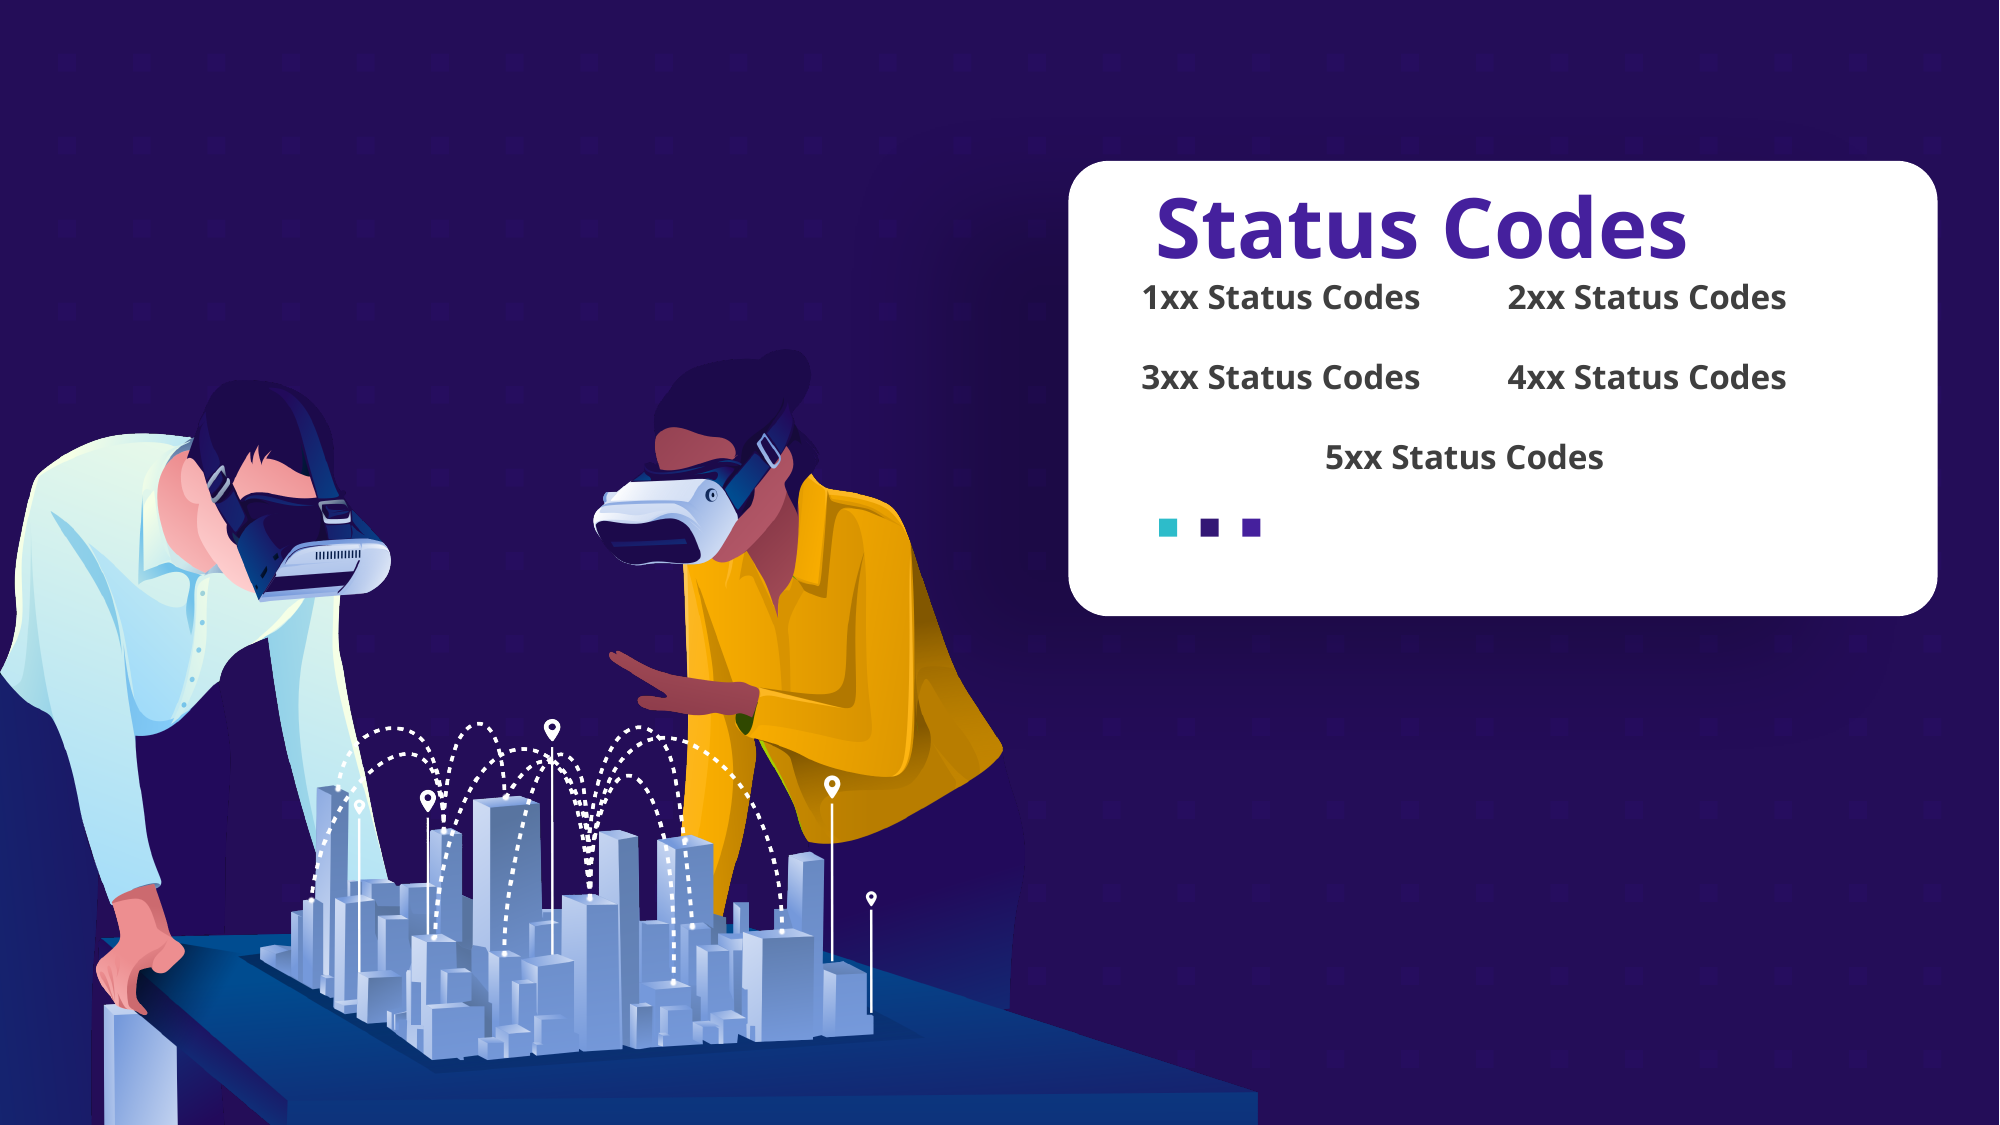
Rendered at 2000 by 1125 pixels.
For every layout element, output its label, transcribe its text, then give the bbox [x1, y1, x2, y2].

text_box Status Codes [1155, 175, 1851, 276]
text_box [1068, 160, 1938, 617]
picture [0, 349, 1258, 1125]
text_box 1xx Status Codes 2xx Status Codes 3xx Status Codes 4xx Status Codes 5xx Status Codes [1141, 276, 1851, 596]
